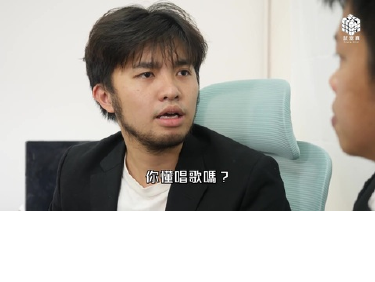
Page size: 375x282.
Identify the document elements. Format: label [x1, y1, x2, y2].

picture [0, 0, 375, 212]
